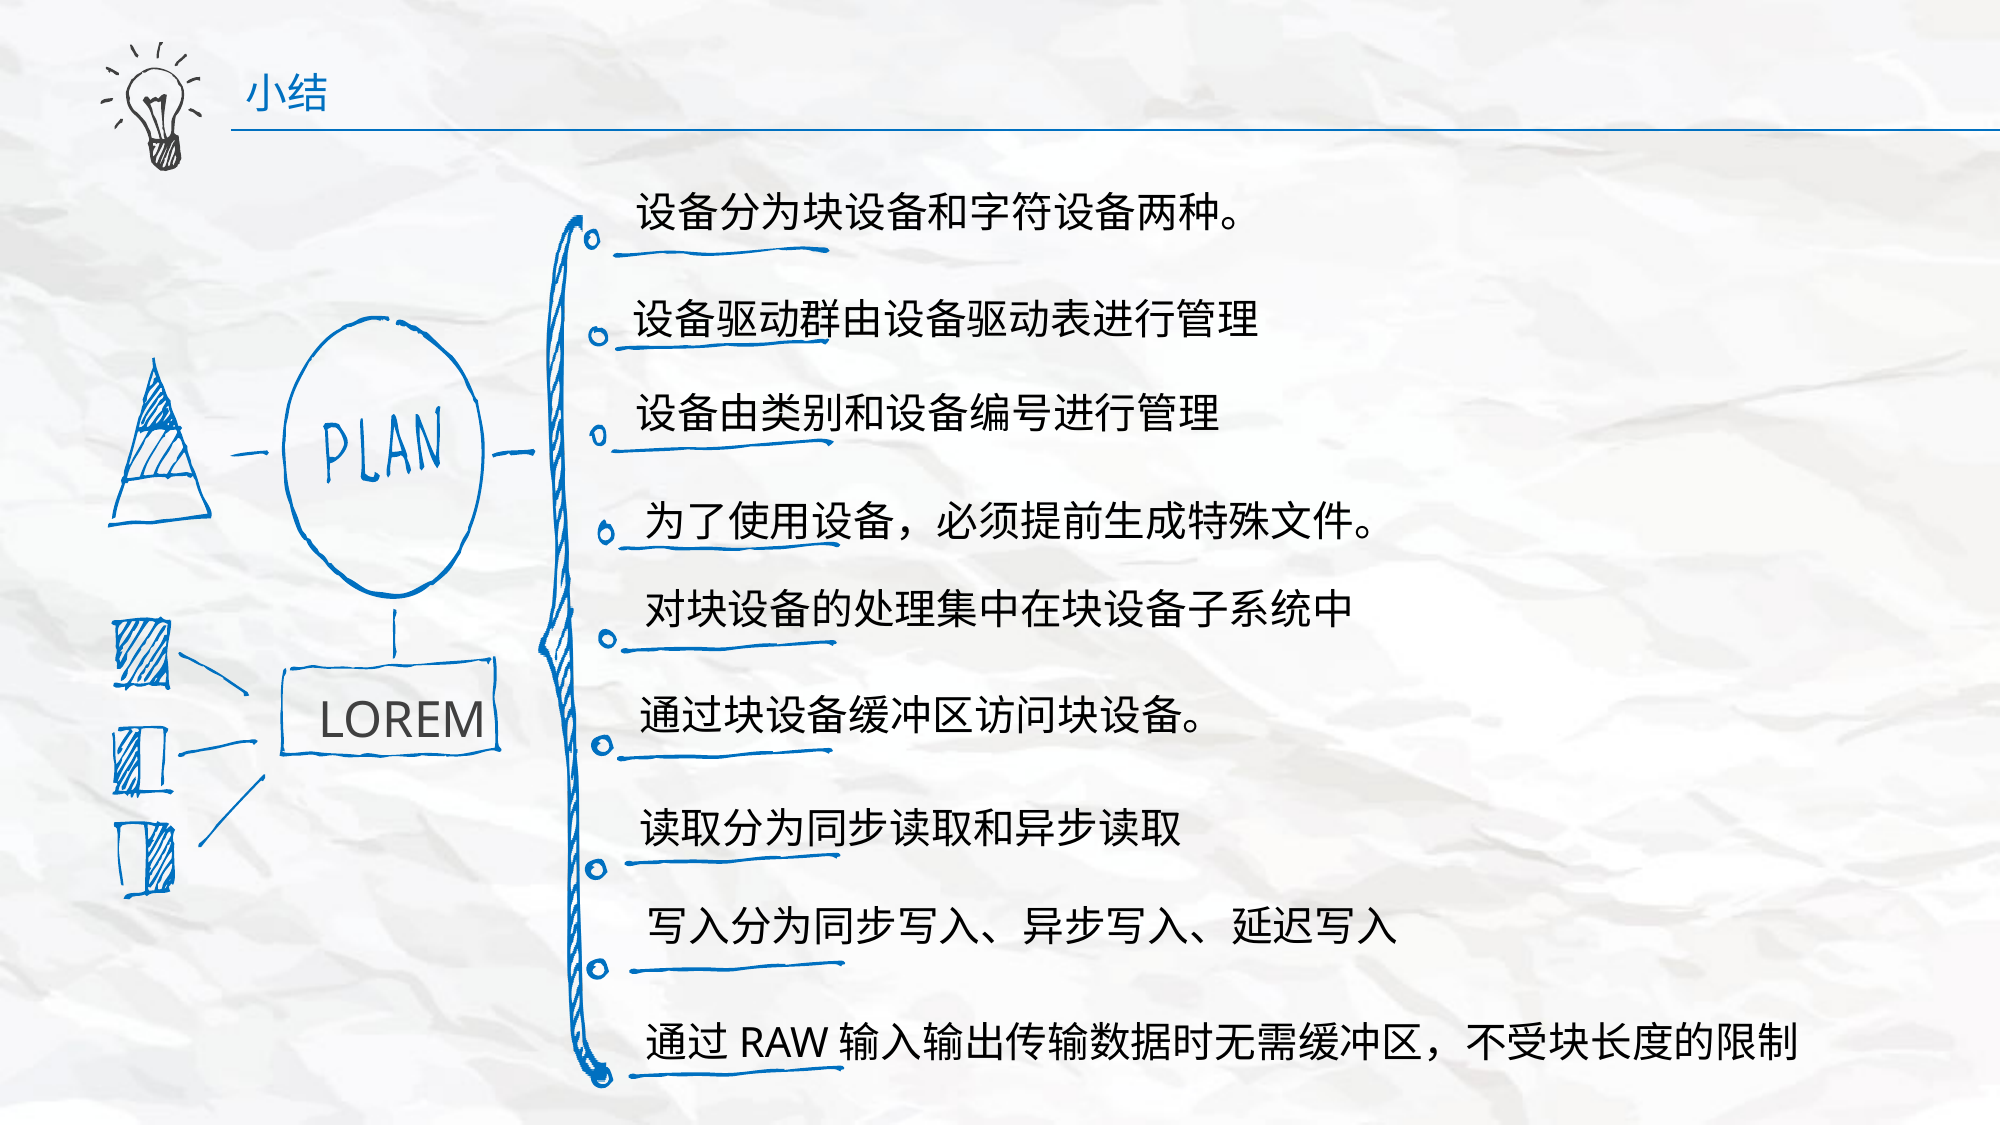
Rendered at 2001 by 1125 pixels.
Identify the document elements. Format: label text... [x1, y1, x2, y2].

text_box 写入分为同步写入、异步写入、延迟写入 [841, 892, 1414, 958]
text_box 设备由类别和设备编号进行管理 [841, 379, 1235, 445]
text_box 通过块设备缓冲区访问块设备。 [841, 681, 1240, 746]
text_box 为了使用设备，必须提前生成特殊文件。 [841, 487, 1412, 553]
text_box 设备分为块设备和字符设备两种。 [620, 177, 1277, 243]
text_box [591, 1082, 612, 1089]
picture [0, 0, 2000, 1125]
text_box 小结 [231, 59, 722, 125]
text_box 对块设备的处理集中在块设备子系统中 [841, 575, 1370, 640]
text_box 通过RAW输入输出传输数据时无需缓冲区，不受块长度的限制 [841, 1008, 1824, 1074]
text_box 读取分为同步读取和异步读取 [841, 794, 1197, 859]
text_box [107, 214, 841, 1082]
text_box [100, 41, 203, 172]
text_box 设备驱动群由设备驱动表进行管理 [841, 285, 1275, 351]
